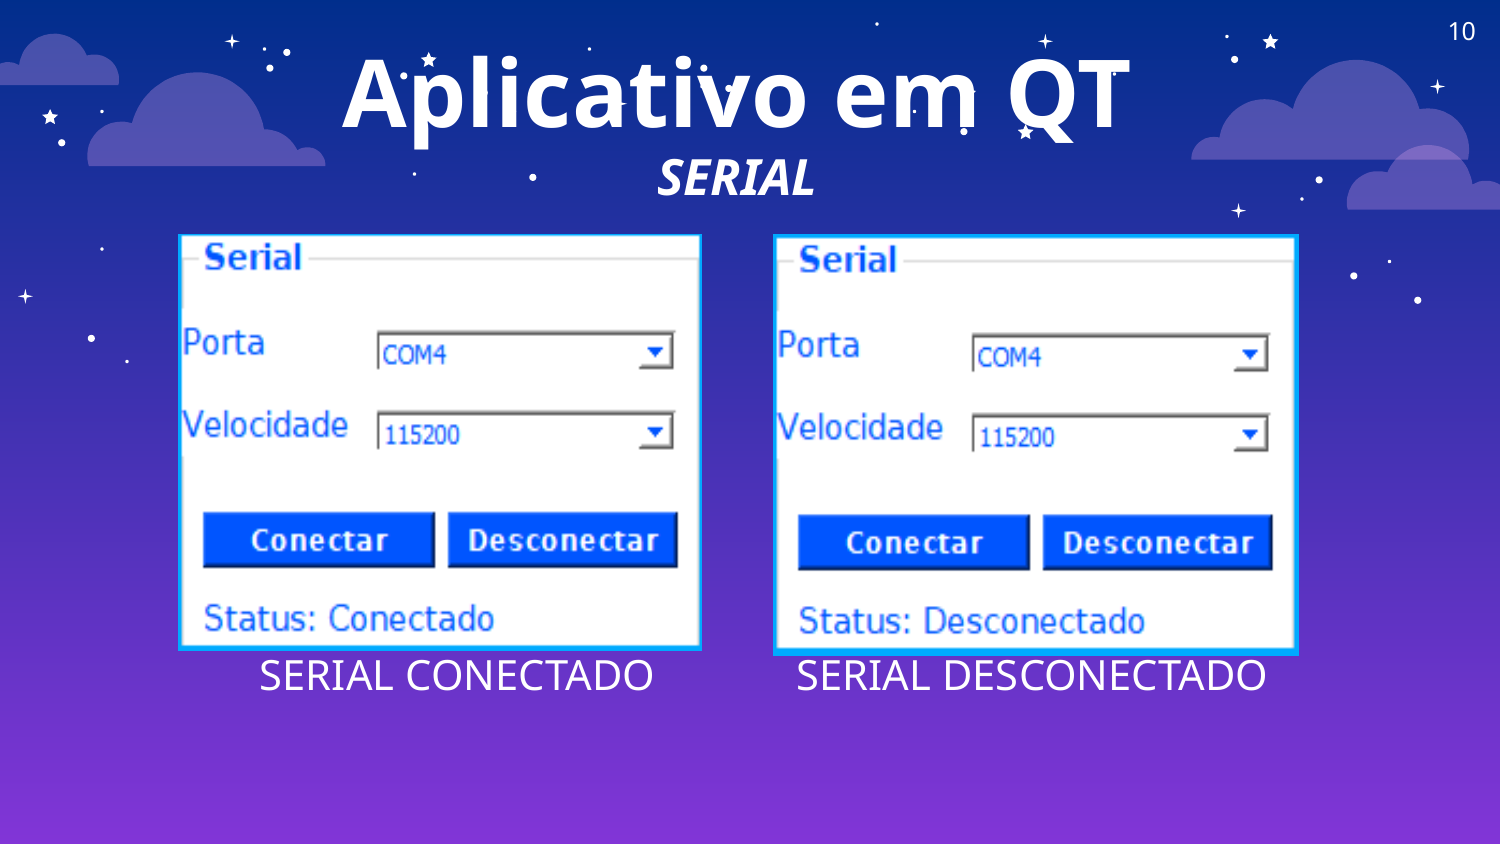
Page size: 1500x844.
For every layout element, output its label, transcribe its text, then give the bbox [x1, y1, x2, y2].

title Aplicativo em QT SERIAL [196, 61, 1279, 178]
subtitle SERIAL CONECTADO [177, 633, 738, 776]
picture [182, 236, 699, 645]
slide_number ‹#› [1400, 0, 1491, 65]
picture [777, 238, 1294, 648]
subtitle SERIAL DESCONECTADO [752, 633, 1313, 776]
